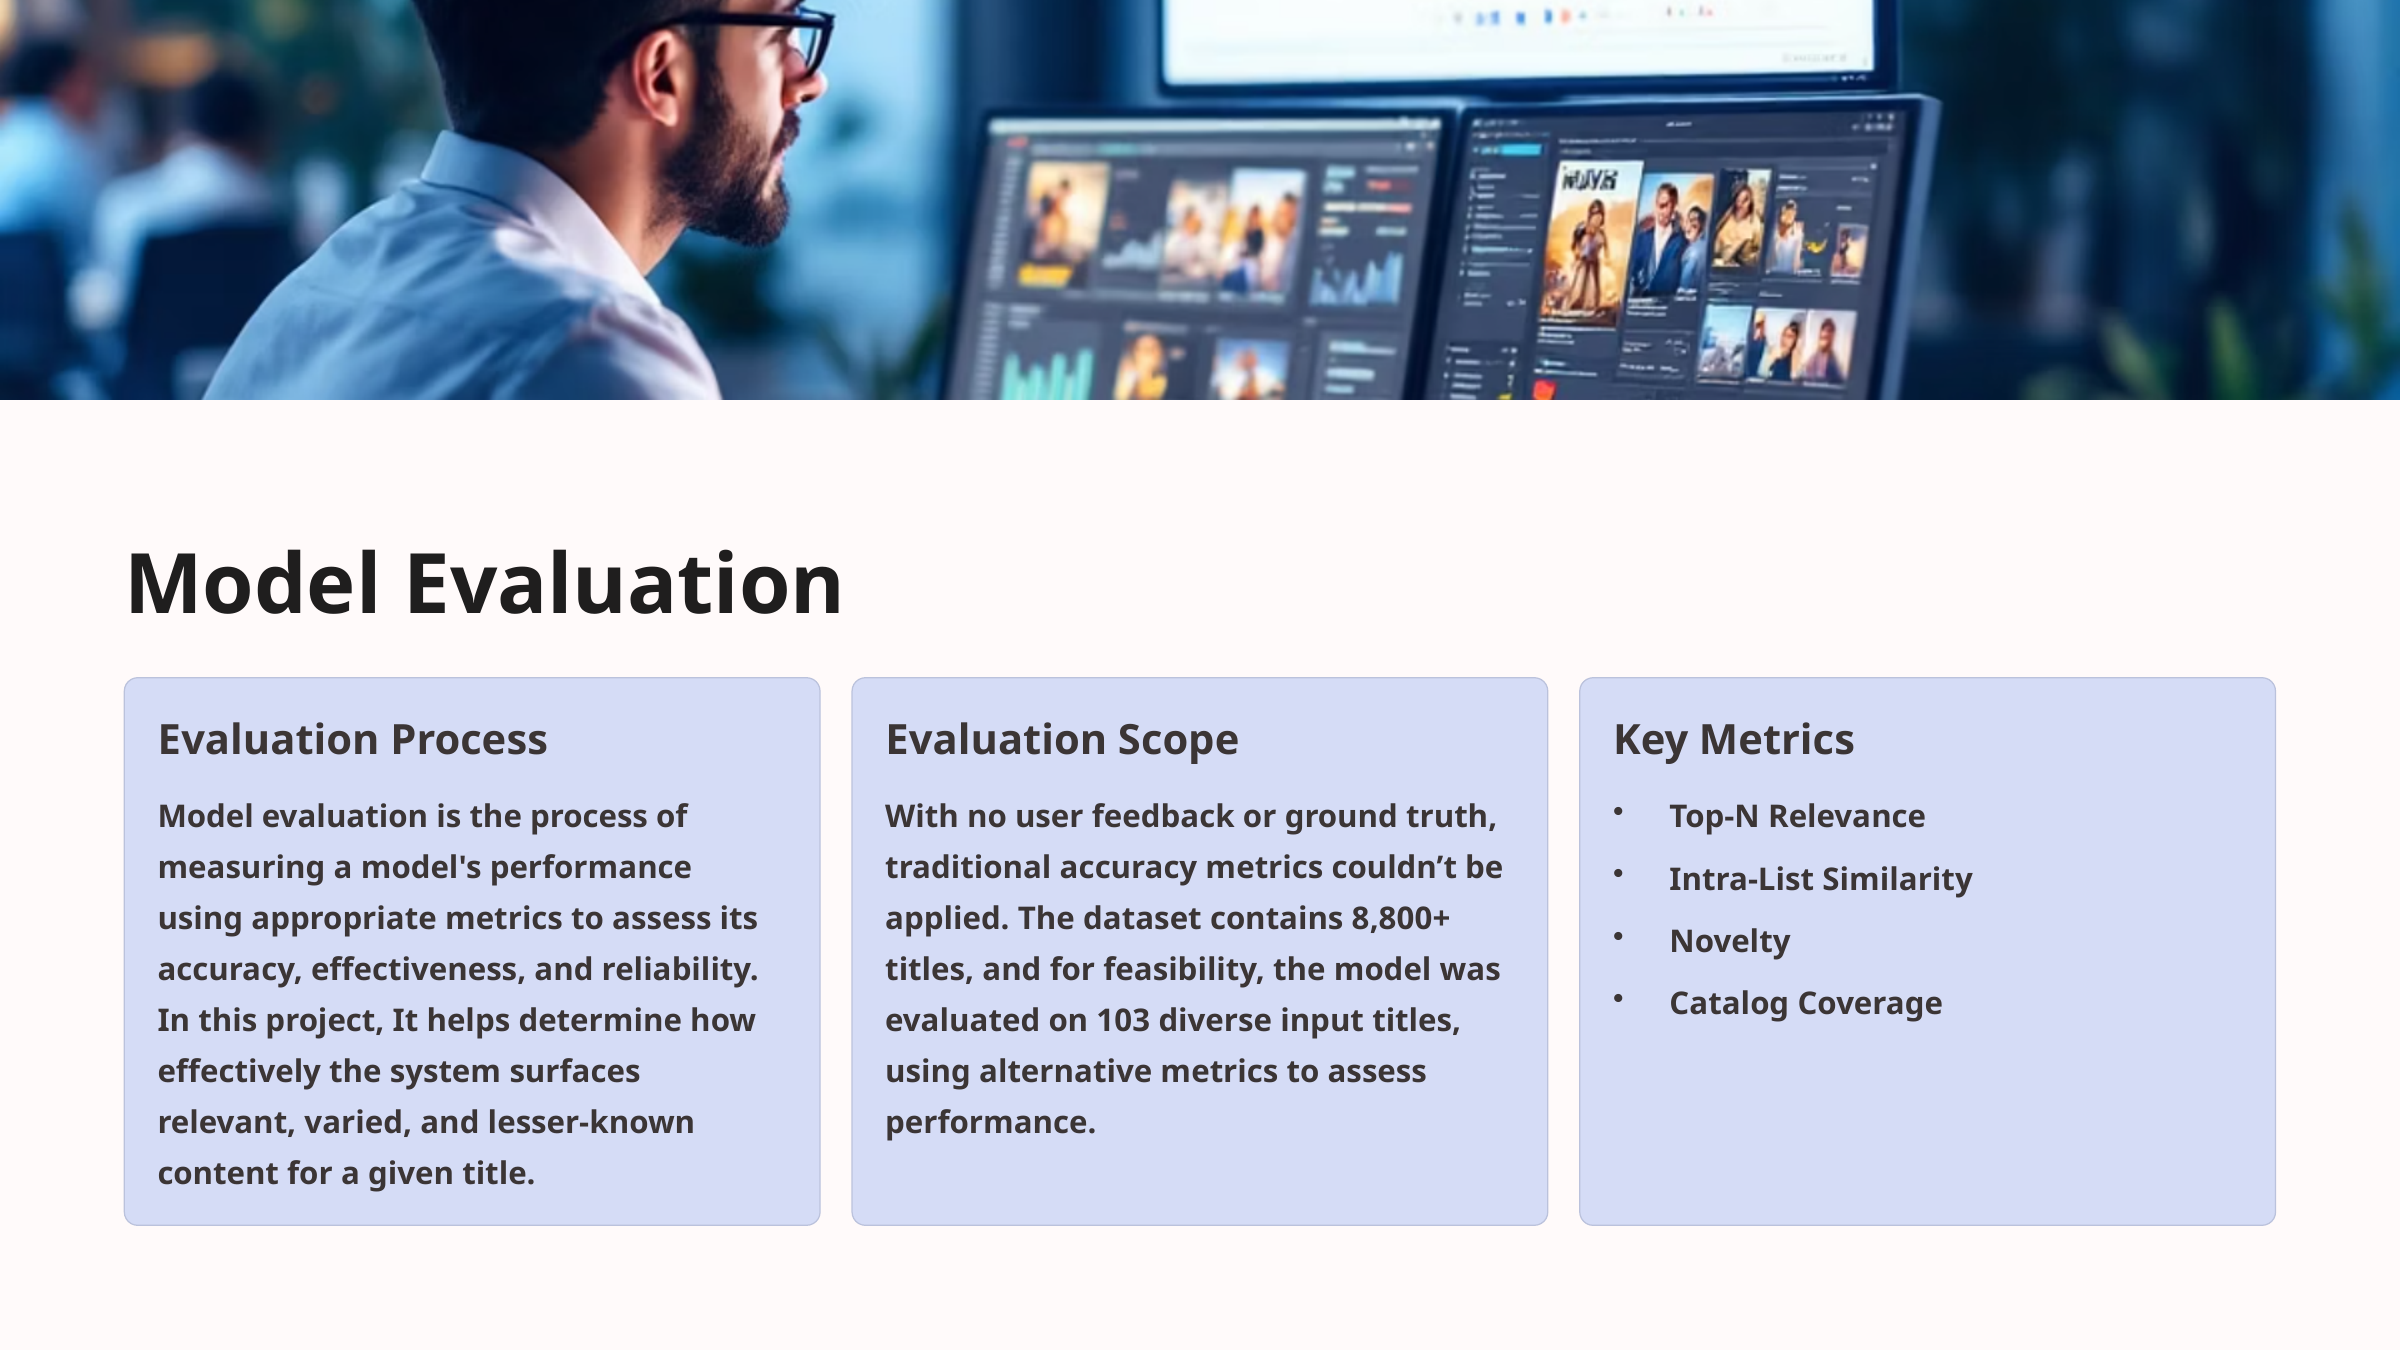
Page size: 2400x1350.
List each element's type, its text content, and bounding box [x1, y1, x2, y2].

text_box Model Evaluation [124, 524, 967, 630]
text_box Model evaluation is the process of measuring a model's performance using appropriate metrics to assess its accuracy, effectiveness, and reliability. In this project, It helps determine how effectively the system surfaces relevant, varied, and lesser-known content for a given title. [157, 782, 787, 1192]
text_box Novelty [1613, 907, 2243, 959]
text_box [852, 677, 1548, 1226]
text_box Catalog Coverage [1613, 969, 2243, 1021]
text_box [1579, 677, 2276, 1226]
text_box [124, 677, 821, 1226]
picture [0, 0, 2400, 400]
text_box With no user feedback or ground truth, traditional accuracy metrics couldn’t be applied. The dataset contains 8,800+ titles, and for feasibility, the model was evaluated on 103 diverse input titles, using alternative metrics to assess performance. [885, 782, 1515, 1192]
text_box Key Metrics [1613, 710, 2034, 764]
text_box Evaluation Process [157, 710, 579, 764]
text_box Top-N Relevance [1613, 782, 2243, 834]
text_box Intra-List Similarity [1613, 845, 2243, 897]
text_box Evaluation Scope [885, 710, 1307, 764]
